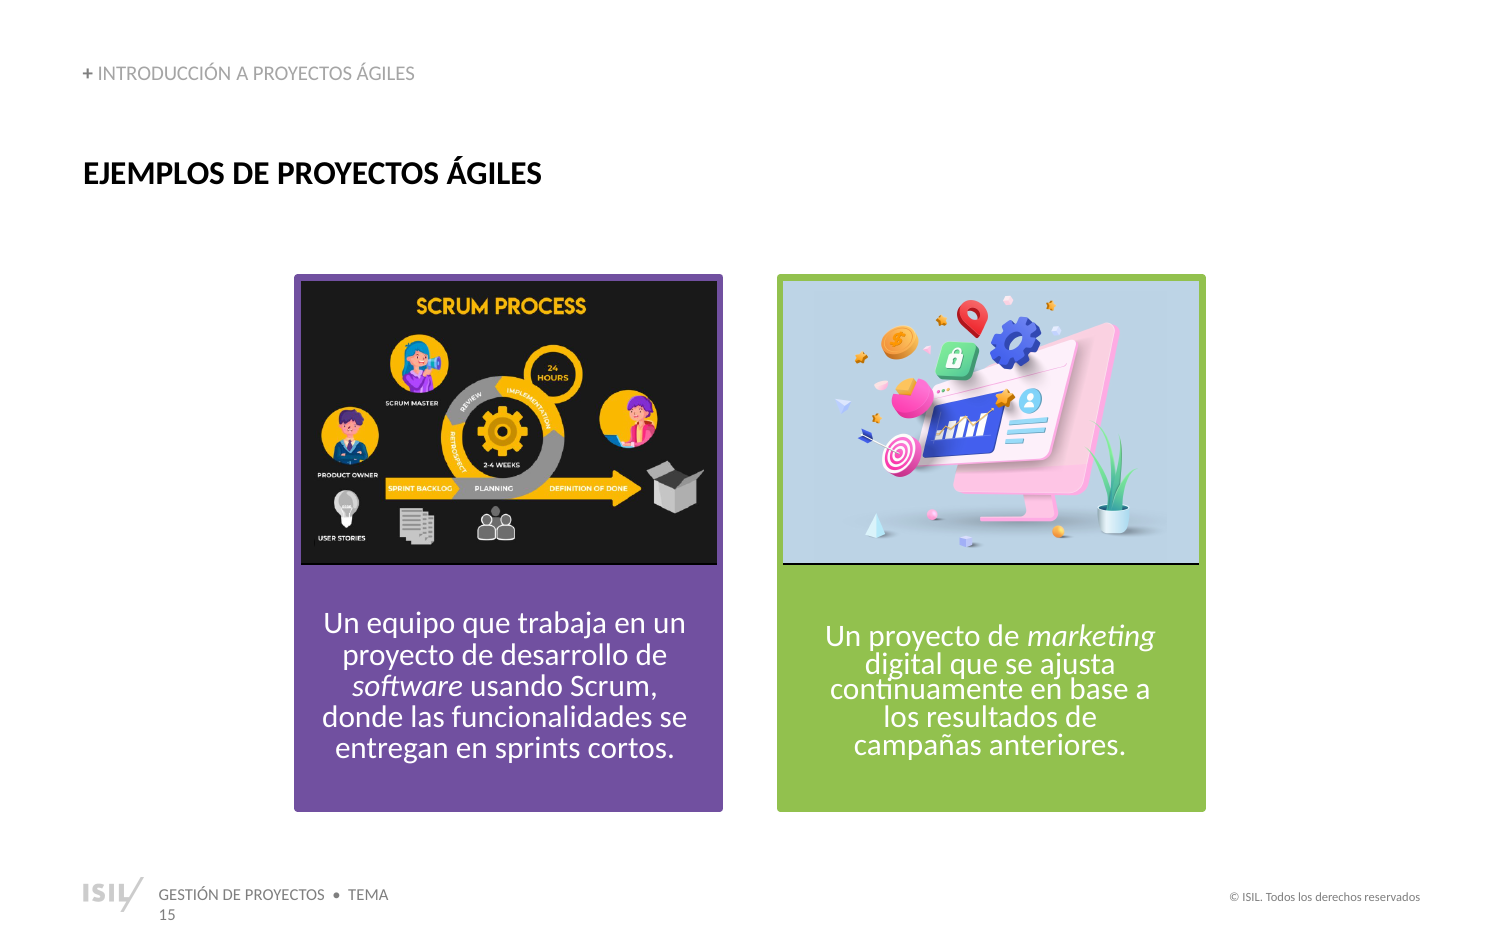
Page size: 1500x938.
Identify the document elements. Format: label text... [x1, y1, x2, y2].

picture [813, 291, 1167, 569]
text_box [297, 277, 721, 809]
text_box [780, 277, 1203, 809]
text_box + INTRODUCCIÓN A PROYECTOS ÁGILES [82, 61, 553, 85]
picture [313, 290, 704, 556]
text_box EJEMPLOS DE PROYECTOS ÁGILES [83, 150, 883, 191]
